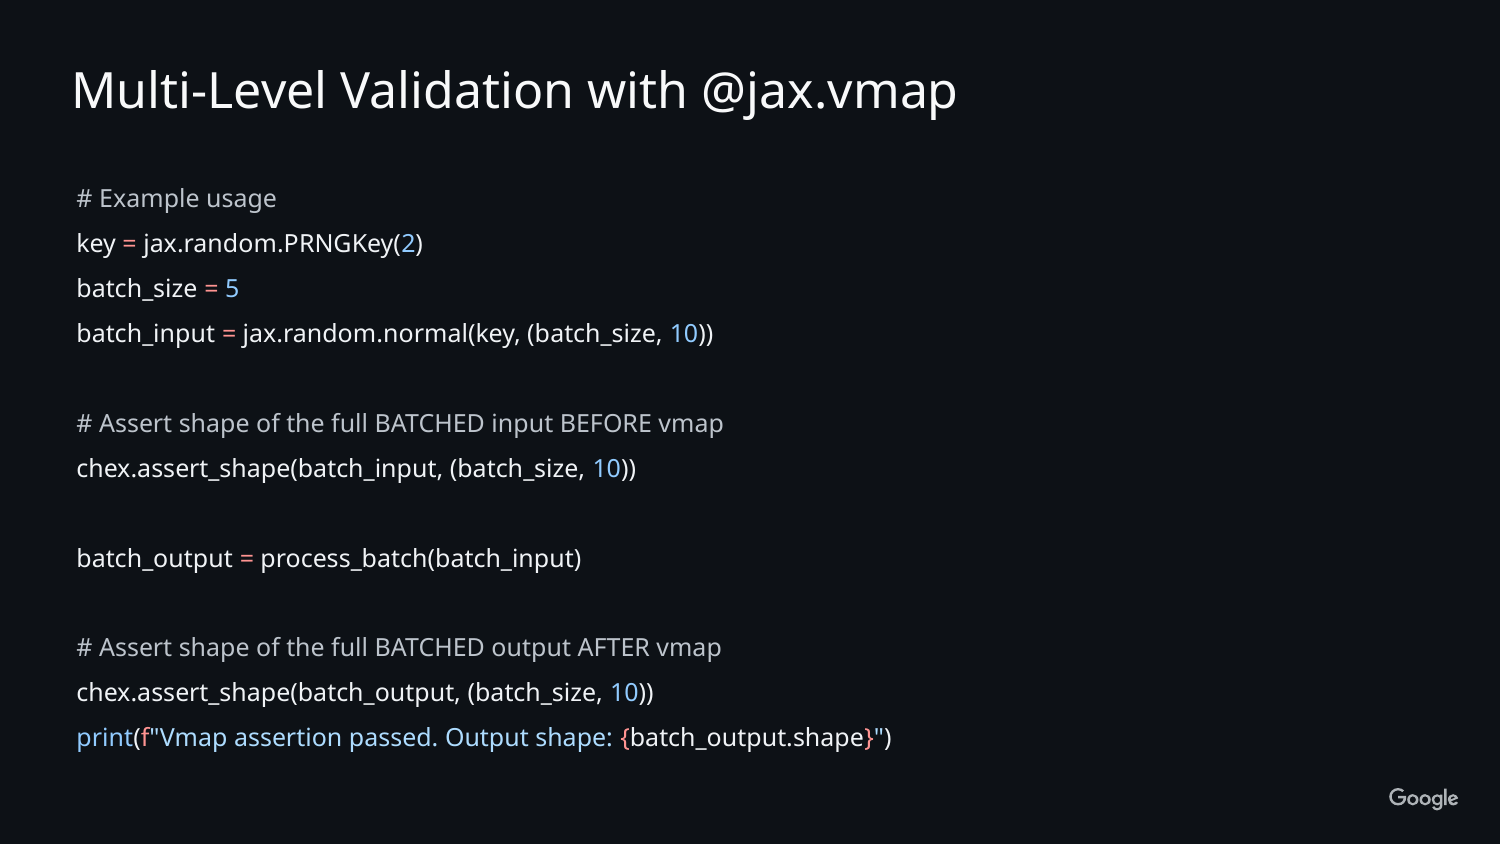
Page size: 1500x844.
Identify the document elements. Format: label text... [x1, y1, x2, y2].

text_box # Example usage key = jax.random.PRNGKey(2) batch_size = 5 batch_input = jax.random.normal(key, (batch_size, 10)) # Assert shape of the full BATCHED input BEFORE vmap chex.assert_shape(batch_input, (batch_size, 10)) batch_output = process_batch(batch_input) # Assert shape of the full BATCHED output AFTER vmap chex.assert_shape(batch_output, (batch_size, 10)) print(f"Vmap assertion passed. Output shape: {batch_output.shape}") [61, 153, 1432, 767]
title Multi-Level Validation with @jax.vmap [56, 43, 1313, 215]
